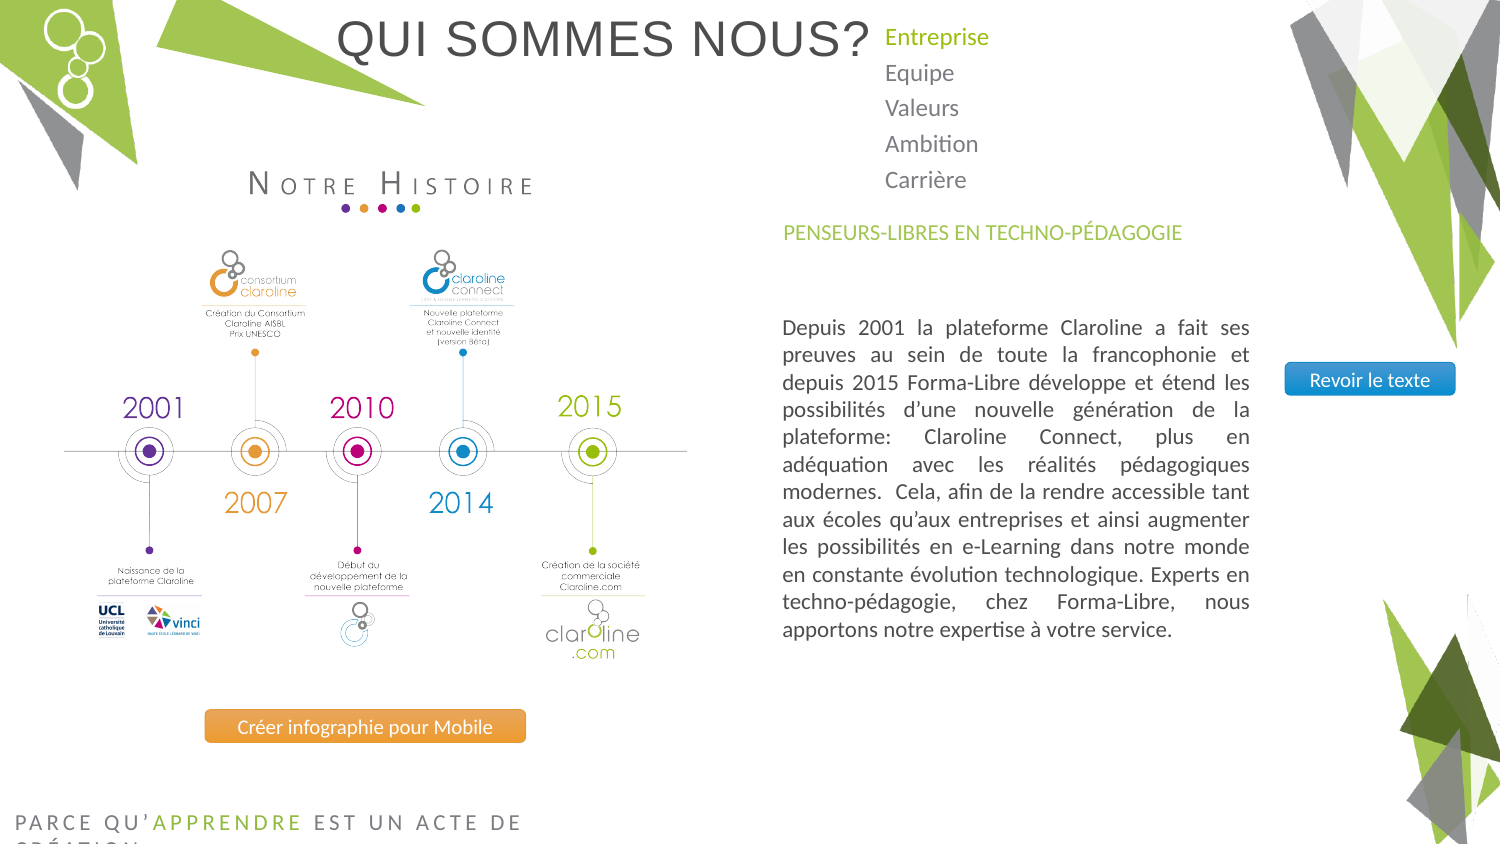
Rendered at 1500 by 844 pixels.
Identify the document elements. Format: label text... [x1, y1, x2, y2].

text_box PENSEURS-LIBRES EN TECHNO-PÉDAGOGIE [767, 209, 1332, 253]
text_box Revoir le texte [1284, 361, 1456, 396]
text_box Depuis 2001 la plateforme Claroline a fait ses preuves au sein de toute la francophonie et depuis 2015 Forma-Libre développe et étend les possibilités d’une nouvelle génération de la plateforme: Claroline Connect, plus en adéquation avec les réalités pédagogiques modernes. Cela, afin de la rendre accessible tant aux écoles qu’aux entreprises et ainsi augmenter les possibilités en e-Learning dans notre monde en constante évolution technologique. Experts en techno-pédagogie, chez Forma-Libre, nous apportons notre expertise à votre service. [766, 304, 1267, 650]
picture [223, 0, 324, 52]
text_box Créer infographie pour Mobile [204, 709, 527, 743]
text_box Entreprise Equipe Valeurs Ambition Carrière [795, 6, 1197, 202]
title Qui sommes nous? [324, 0, 1152, 87]
picture [0, 0, 1500, 844]
